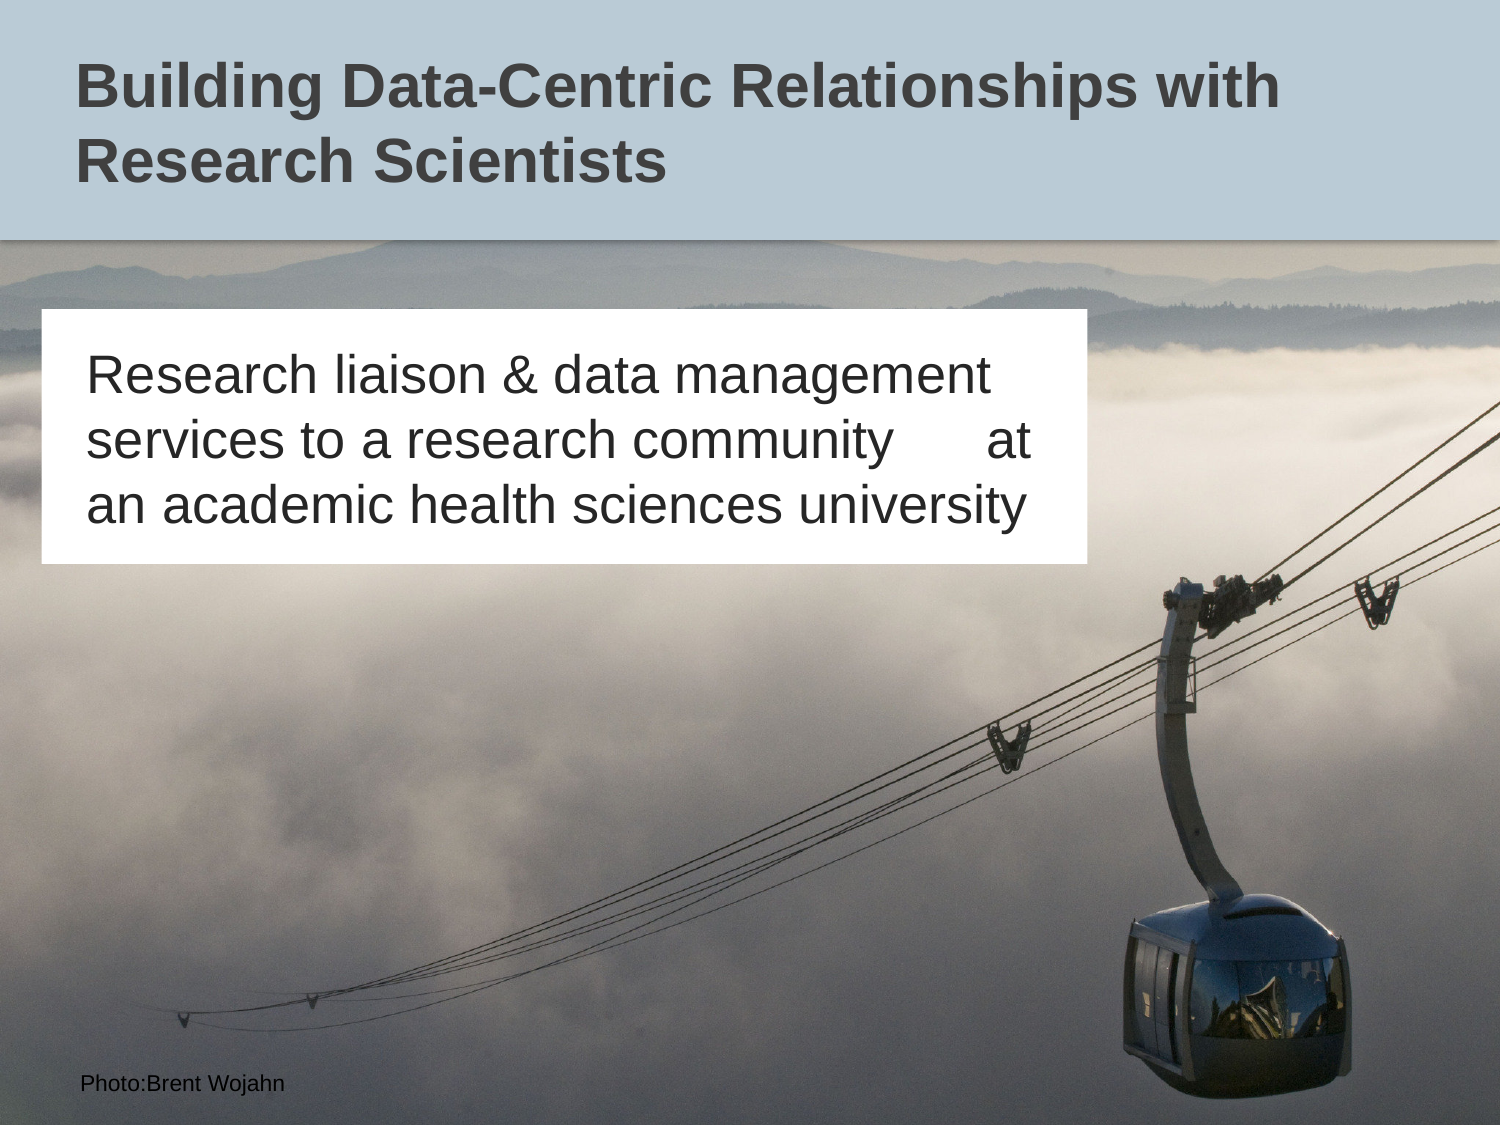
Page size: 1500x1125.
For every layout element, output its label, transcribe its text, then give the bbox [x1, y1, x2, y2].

picture [0, 133, 1500, 1125]
text_box Building Data-Centric Relationships with Research Scientists [0, 0, 1500, 133]
